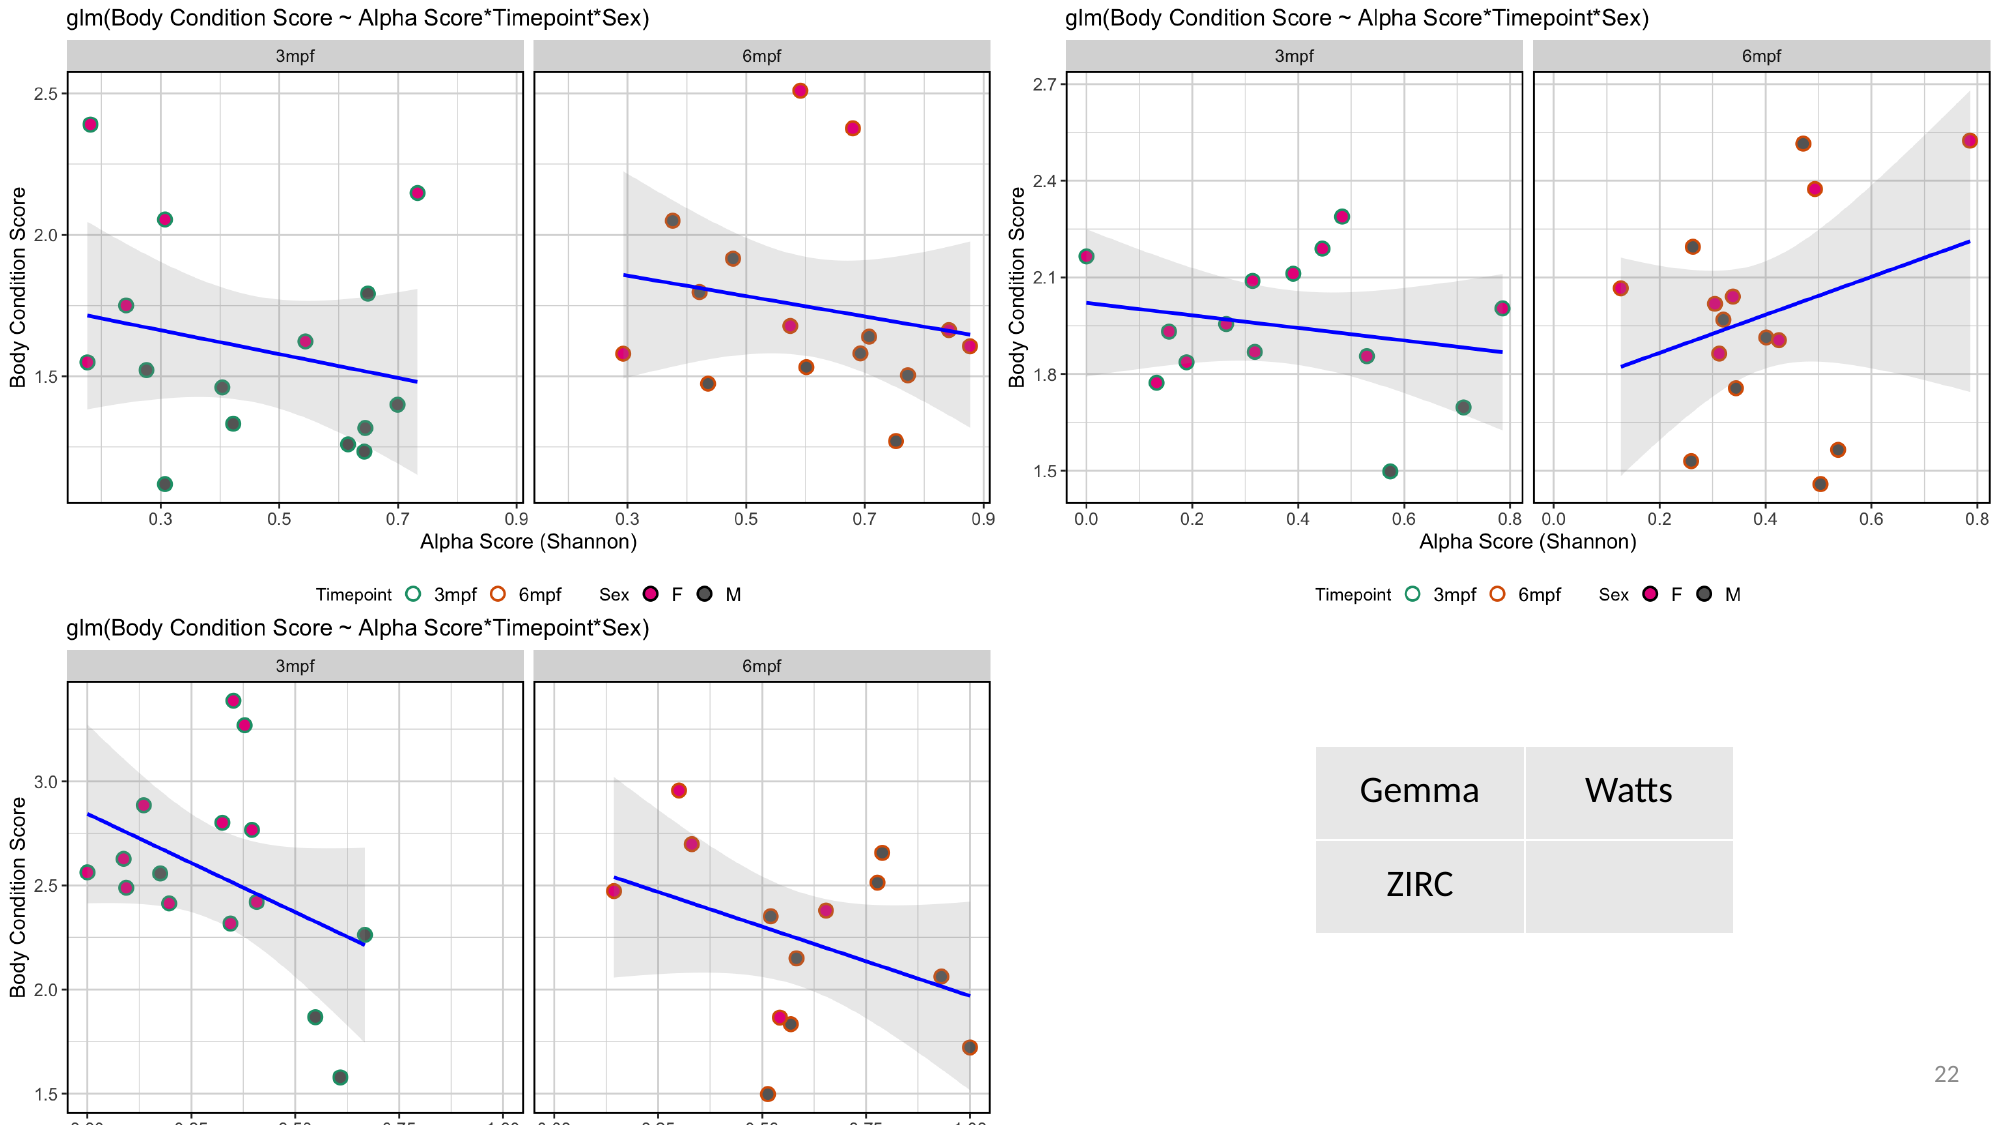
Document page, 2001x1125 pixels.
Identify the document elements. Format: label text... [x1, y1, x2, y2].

slide_number 22 [1524, 1042, 1975, 1103]
table_cell ZIRC [1316, 841, 1524, 933]
picture [0, 0, 2000, 1125]
table_cell [1526, 841, 1733, 933]
table_header Gemma [1316, 747, 1524, 839]
table_header Watts [1526, 747, 1733, 839]
